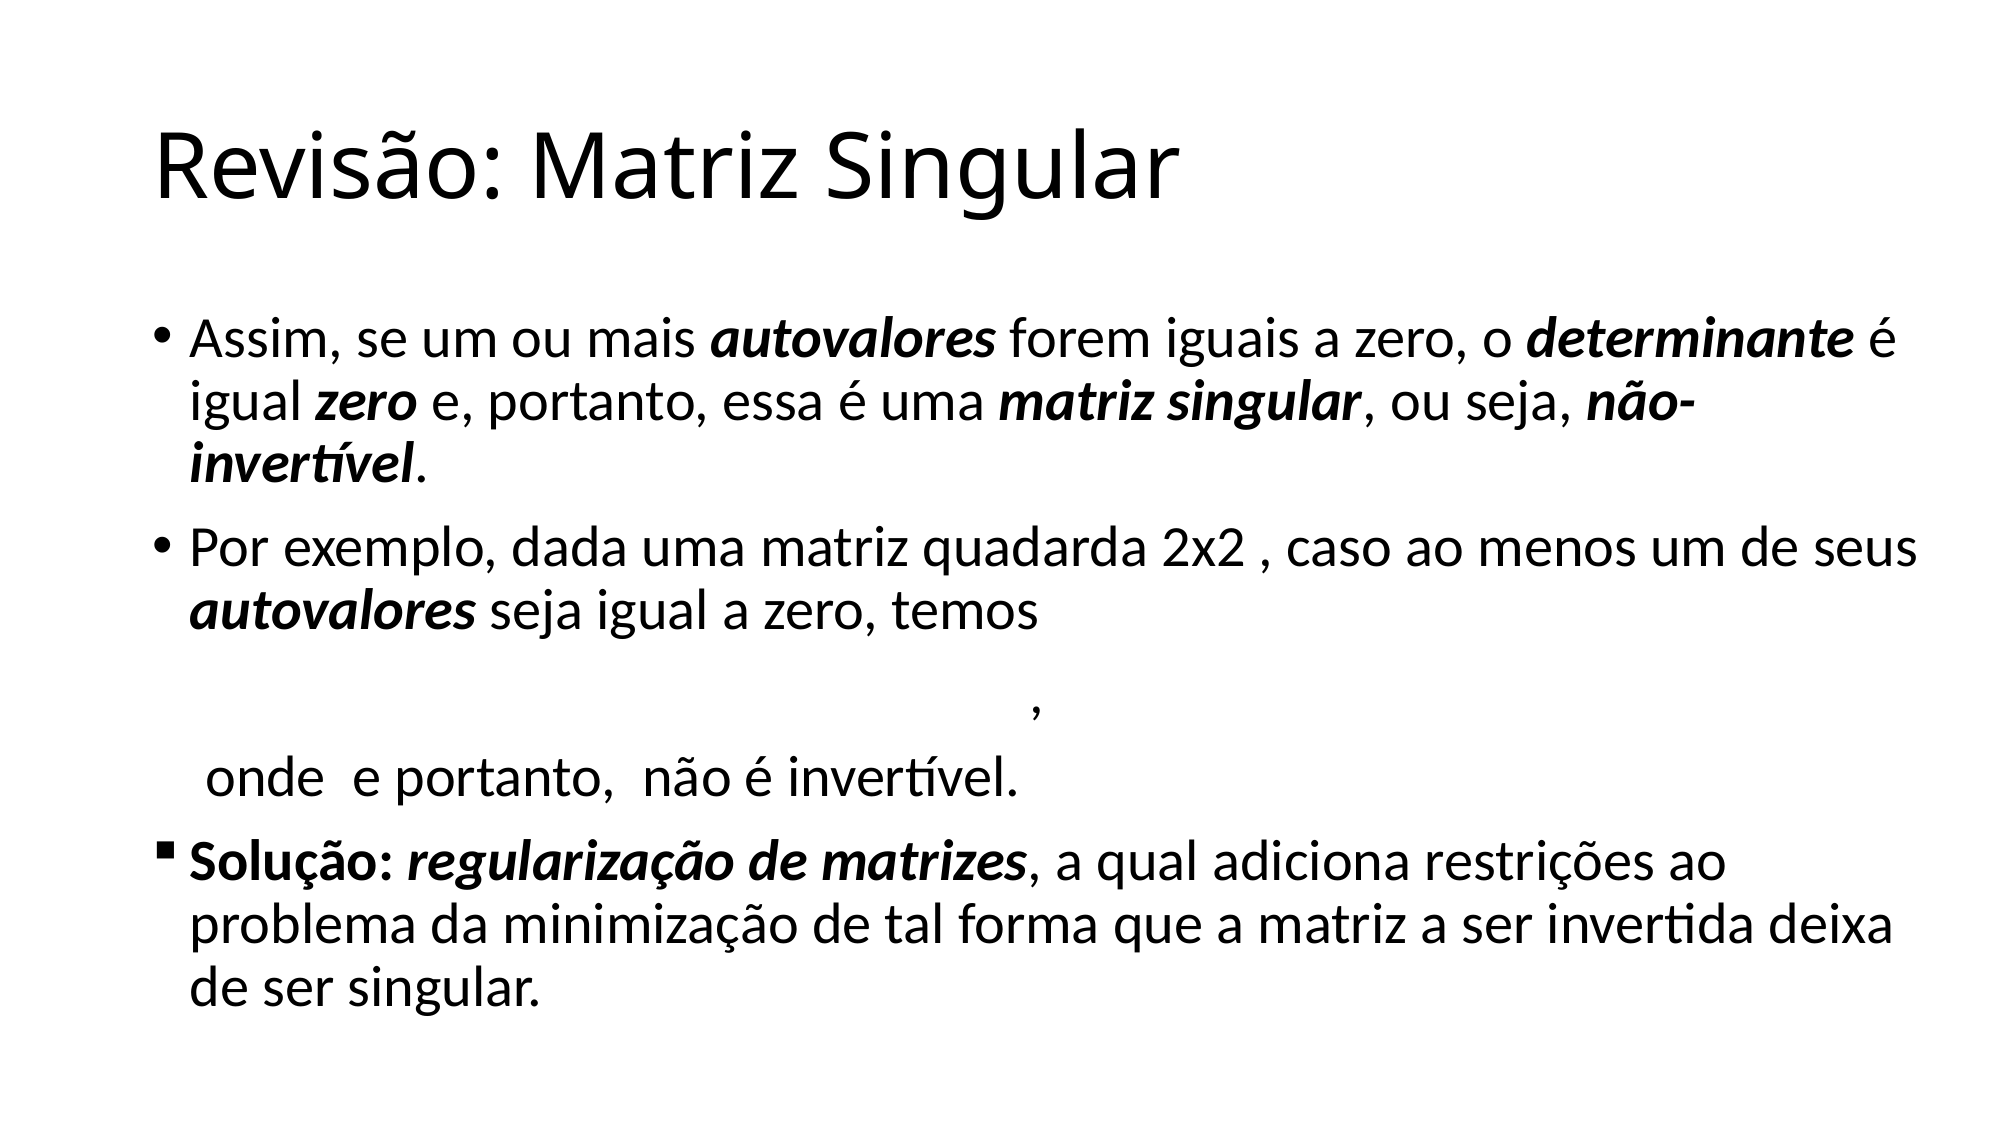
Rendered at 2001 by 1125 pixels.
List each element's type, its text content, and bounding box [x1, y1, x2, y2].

title Revisão: Matriz Singular [137, 59, 1863, 278]
